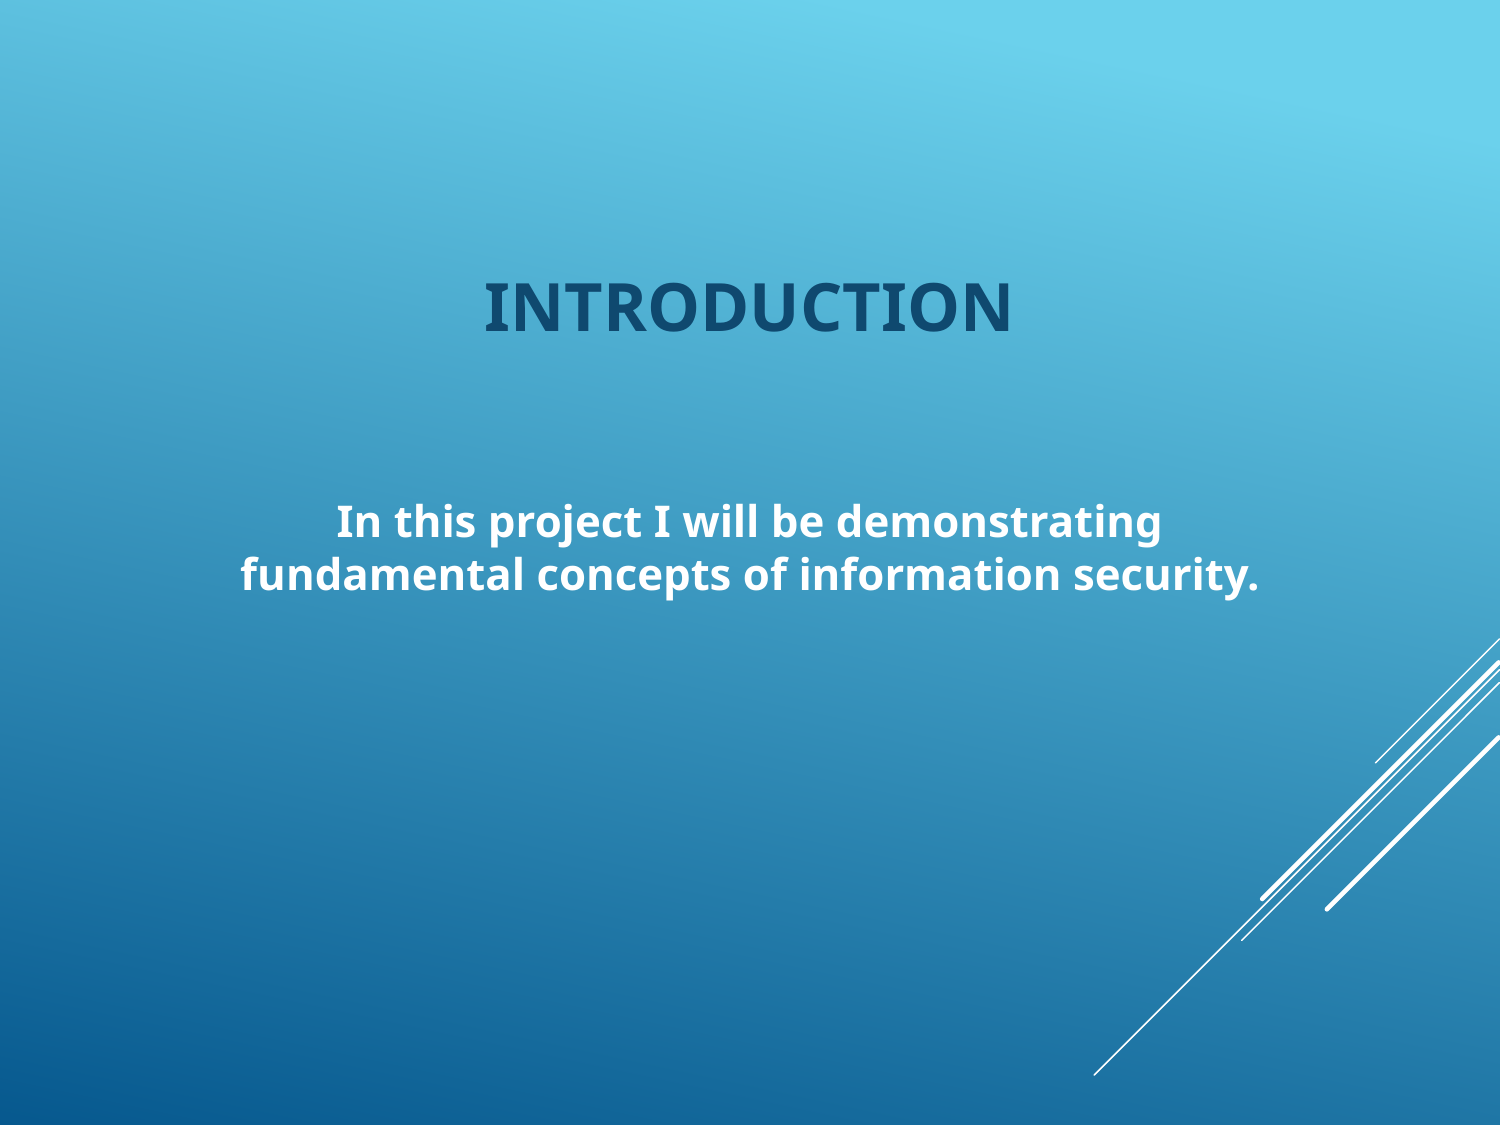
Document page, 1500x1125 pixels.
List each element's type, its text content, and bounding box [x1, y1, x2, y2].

list In this project I will be demonstrating fundamental concepts of information security. [212, 237, 1288, 856]
title Introduction [0, 215, 1500, 395]
